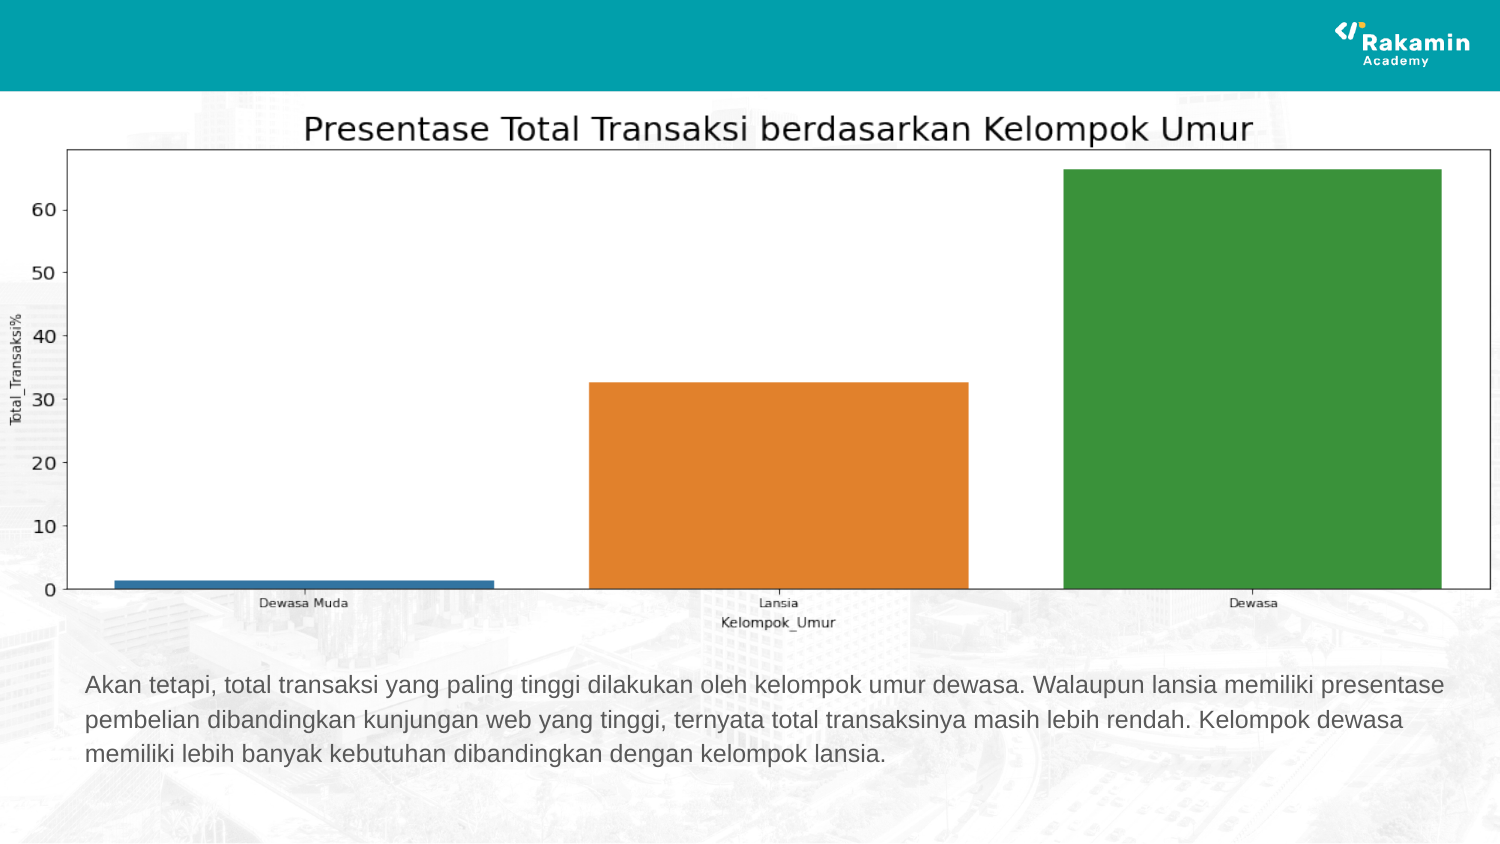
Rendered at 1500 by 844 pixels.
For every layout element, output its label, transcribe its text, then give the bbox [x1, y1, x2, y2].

list Akan tetapi, total transaksi yang paling tinggi dilakukan oleh kelompok umur dewasa. Walaupun lansia memiliki presentase pembelian dibandingkan kunjungan web yang tinggi, ternyata total transaksinya masih lebih rendah. Kelompok dewasa memiliki lebih banyak kebutuhan dibandingkan dengan kelompok lansia. [51, 649, 1500, 826]
picture [0, 0, 1500, 844]
